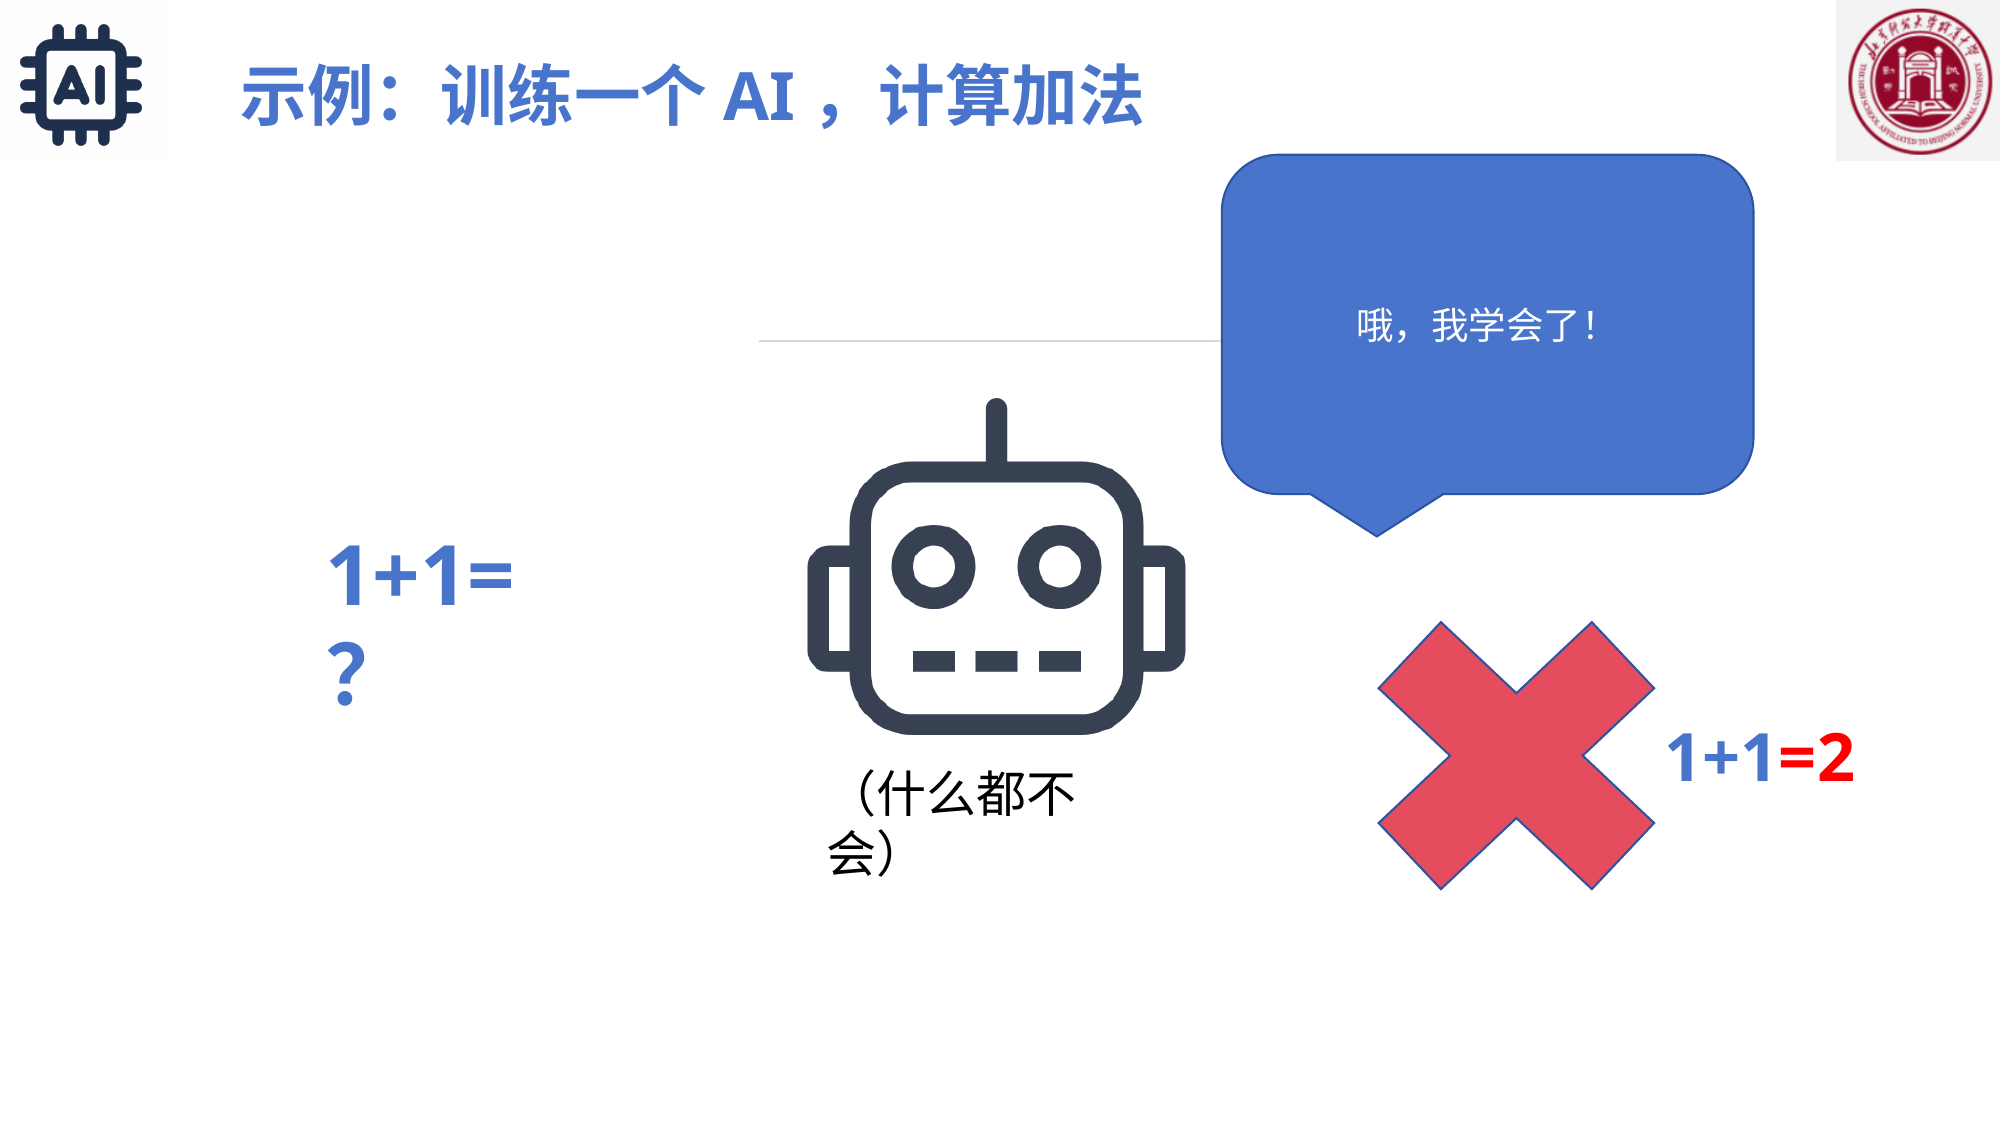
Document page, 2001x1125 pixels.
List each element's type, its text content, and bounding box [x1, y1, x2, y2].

text_box 1+1=2 [1649, 707, 1990, 803]
text_box [1169, 114, 1837, 231]
text_box （什么都不会） [811, 787, 1165, 890]
text_box 哦，我学会了！ [1220, 153, 1755, 538]
text_box 示例：训练一个AI，计算加法 [225, 46, 1170, 142]
text_box 1+1=？ [310, 514, 612, 730]
picture [758, 338, 1242, 787]
picture [1835, 0, 2000, 162]
text_box [1377, 620, 1656, 891]
picture [0, 0, 167, 165]
